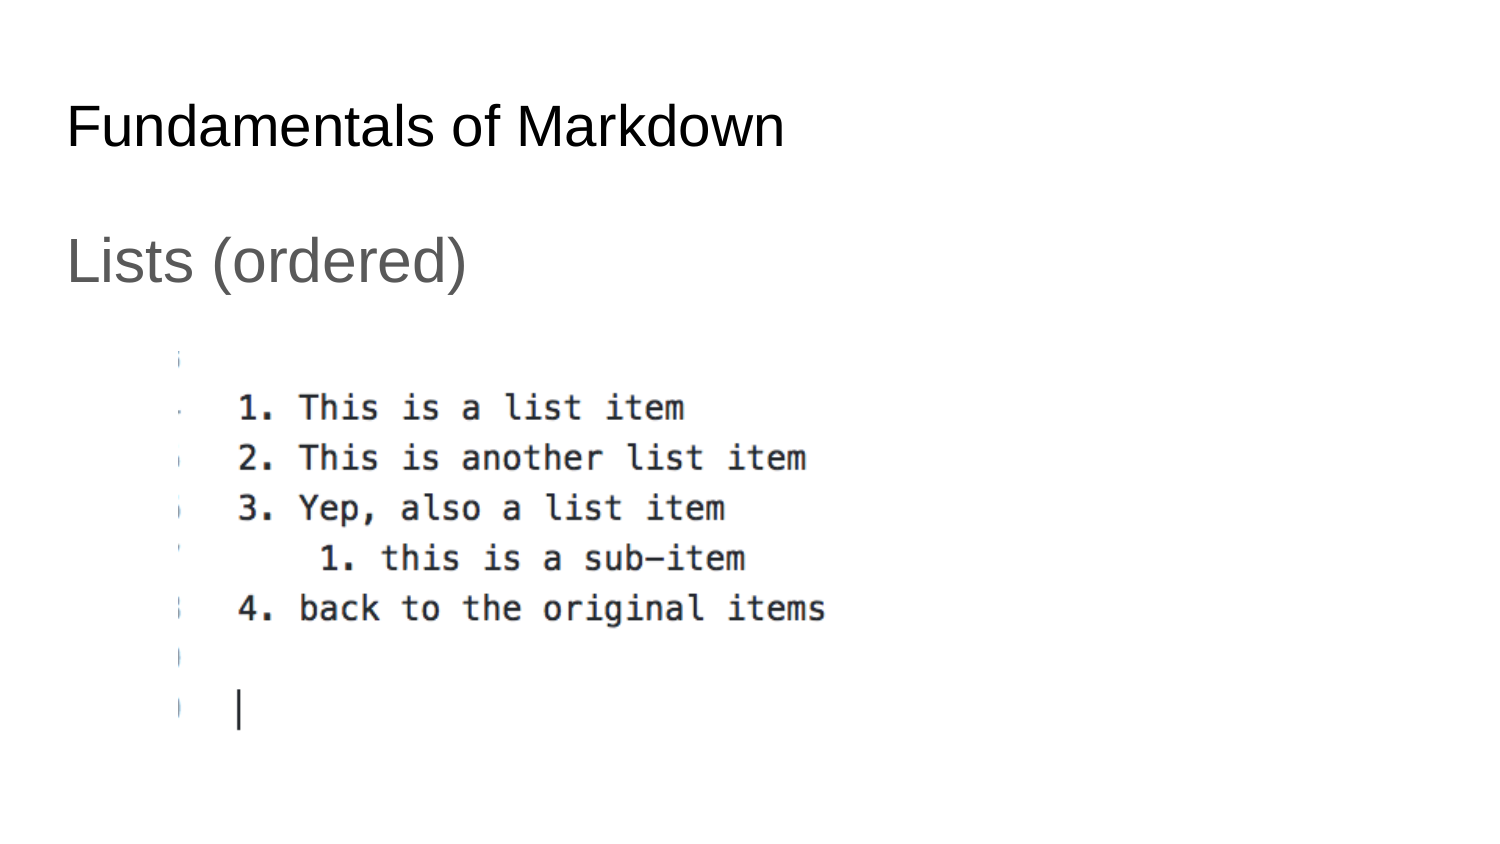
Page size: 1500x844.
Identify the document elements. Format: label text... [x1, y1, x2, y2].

title Fundamentals of Markdown [51, 72, 1449, 167]
list Lists (ordered) [51, 193, 1449, 762]
picture [177, 351, 1013, 746]
